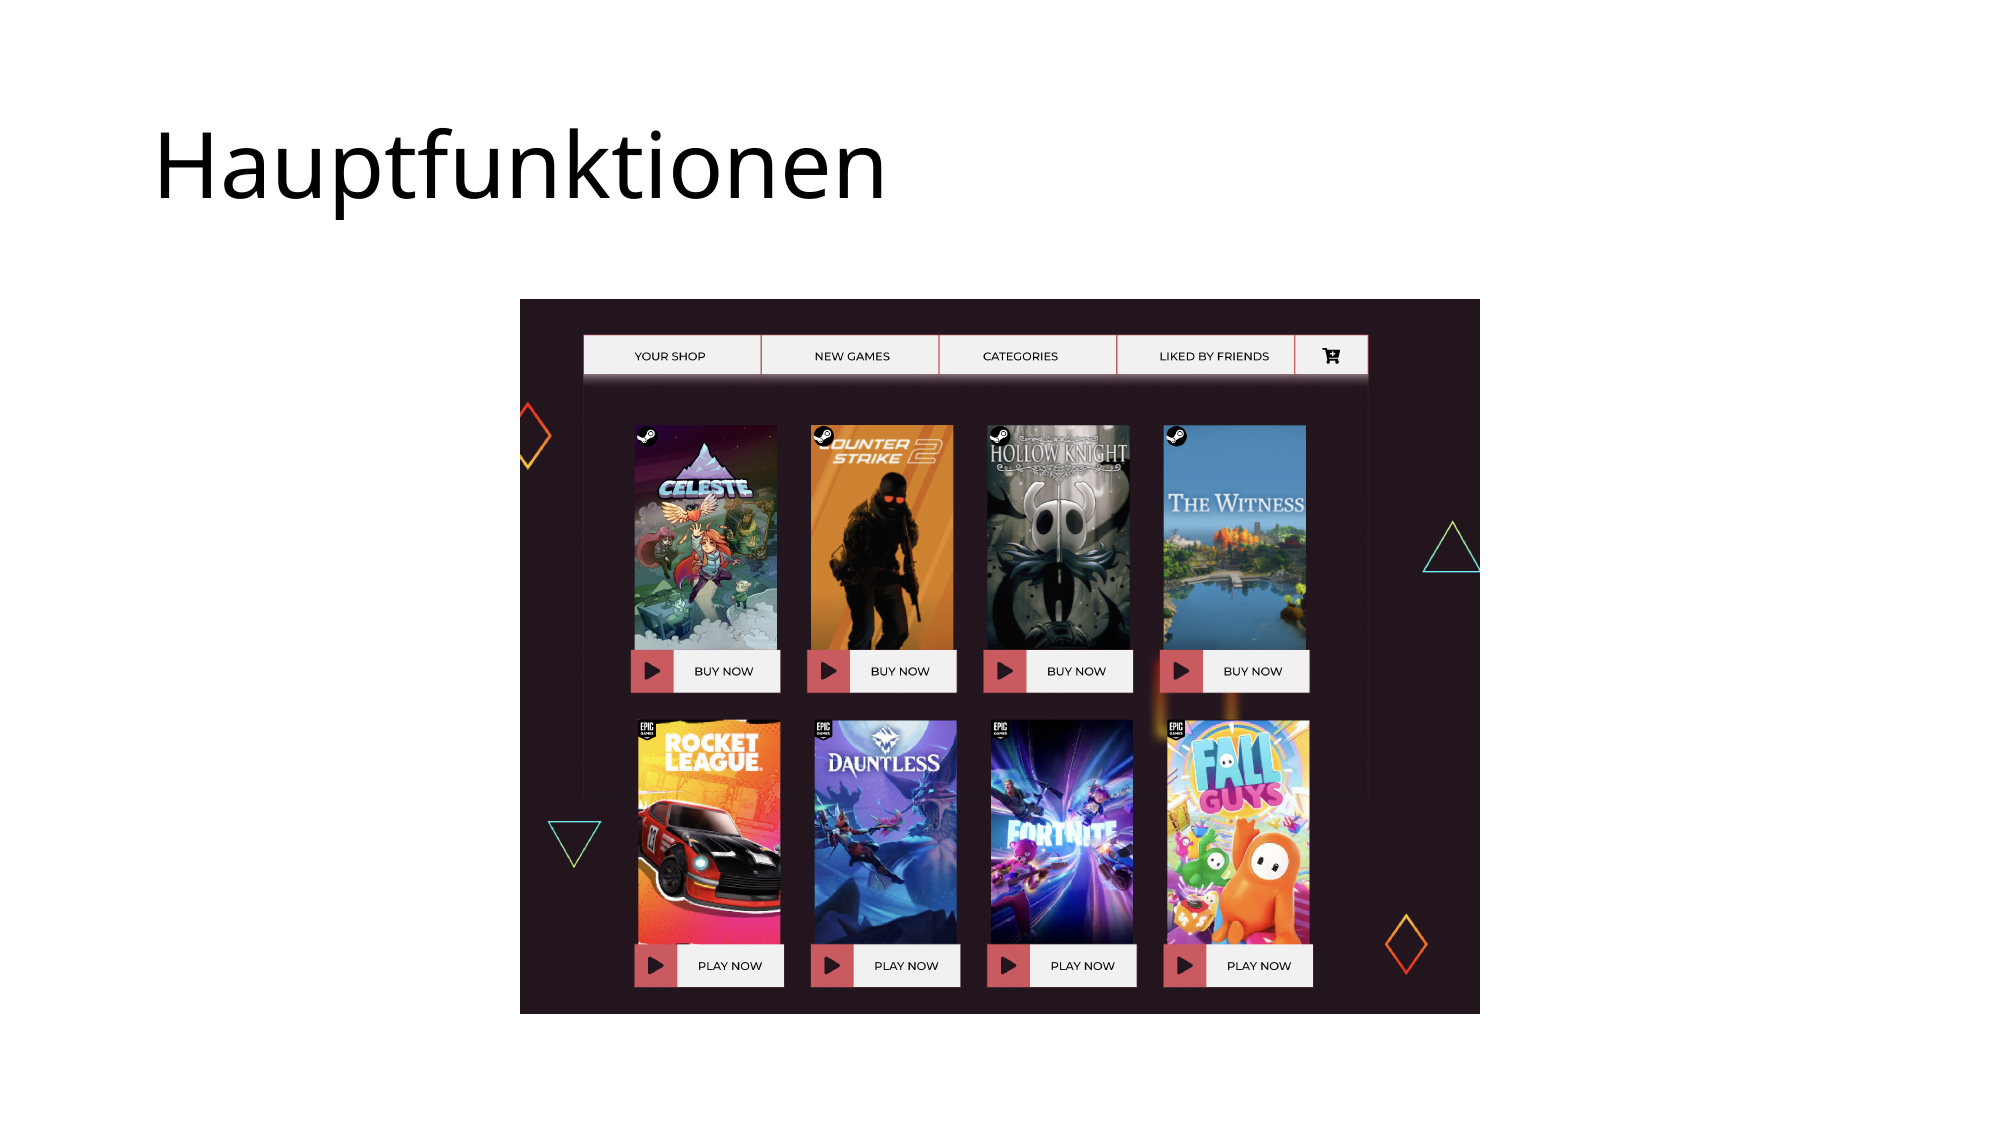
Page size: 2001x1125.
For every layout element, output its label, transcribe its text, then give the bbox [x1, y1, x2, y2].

title Hauptfunktionen [137, 59, 1863, 278]
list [519, 298, 1480, 1014]
